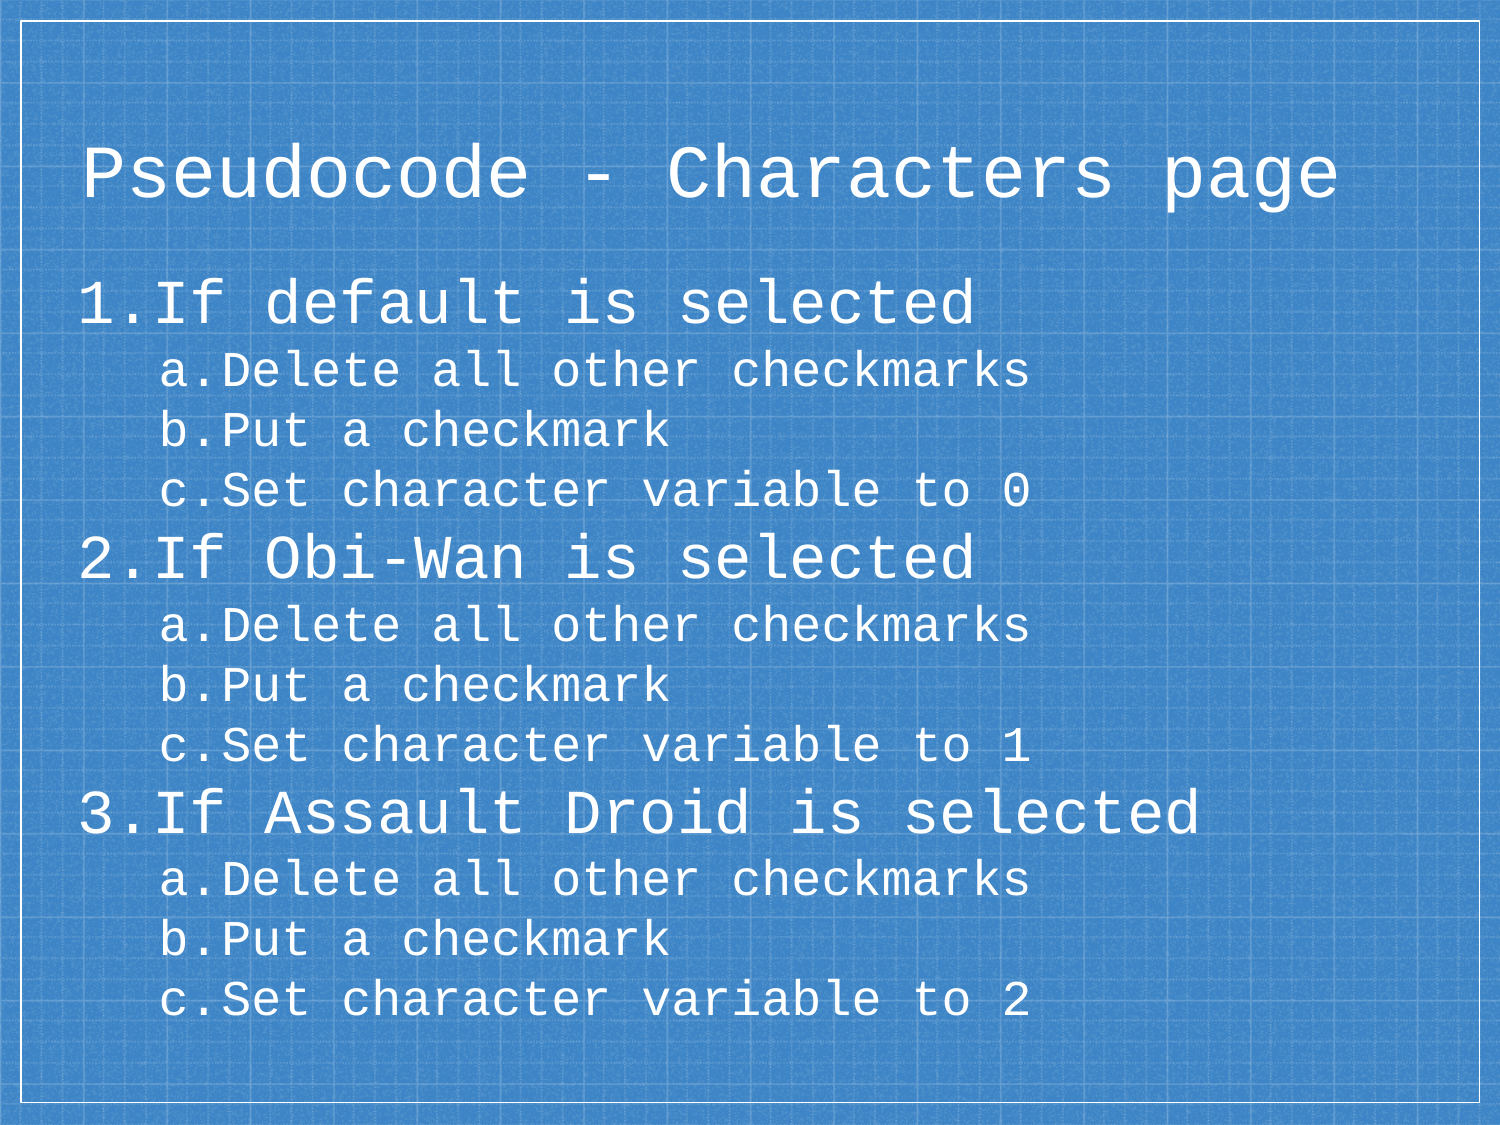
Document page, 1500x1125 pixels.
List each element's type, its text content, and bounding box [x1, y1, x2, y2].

title Pseudocode - Characters page [66, 108, 1417, 199]
picture [0, 0, 1500, 1125]
list If default is selected Delete all other checkmarks Put a checkmark Set character variable to 0 If Obi-Wan is selected Delete all other checkmarks Put a checkmark Set character variable to 1 If Assault Droid is selected Delete all other checkmarks Put a checkmark Set character variable to 2 [56, 246, 1417, 1042]
